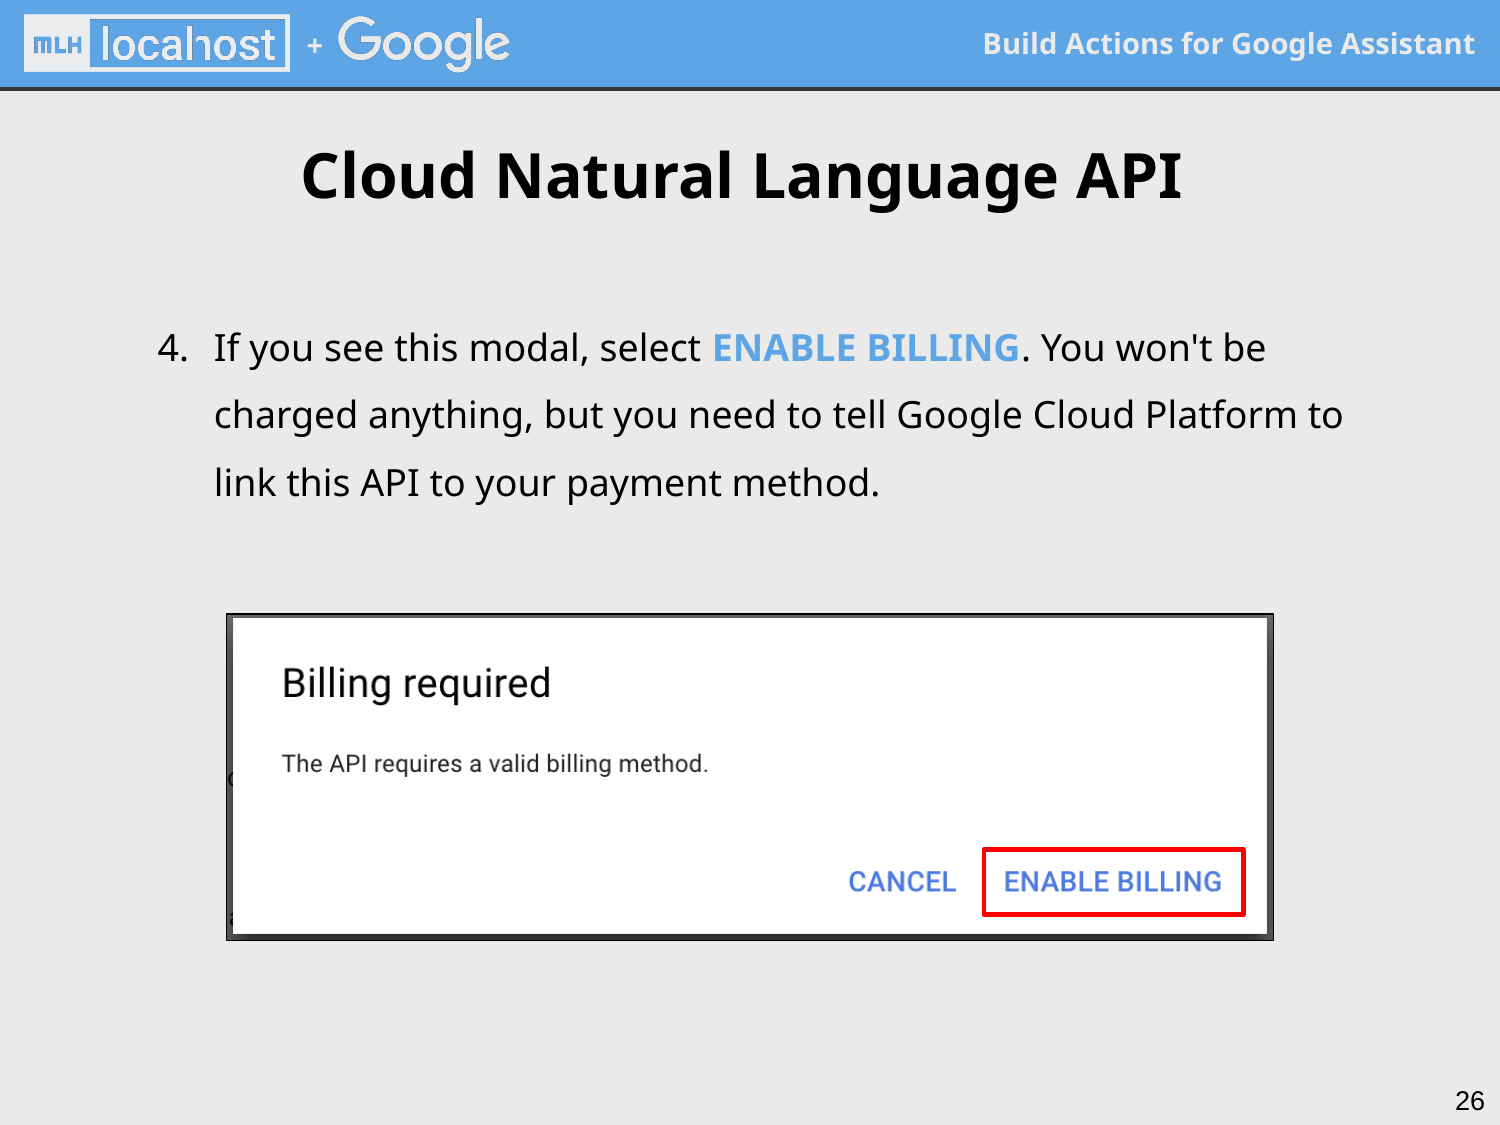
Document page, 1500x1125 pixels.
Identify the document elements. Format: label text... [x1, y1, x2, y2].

picture [338, 16, 510, 73]
text_box If you see this modal, select ENABLE BILLING. You won't be charged anything, but you need to tell Google Cloud Platform to link this API to your payment method. [124, 286, 1376, 463]
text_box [226, 614, 1273, 941]
picture [24, 14, 290, 72]
text_box Cloud Natural Language API [26, 106, 1474, 242]
